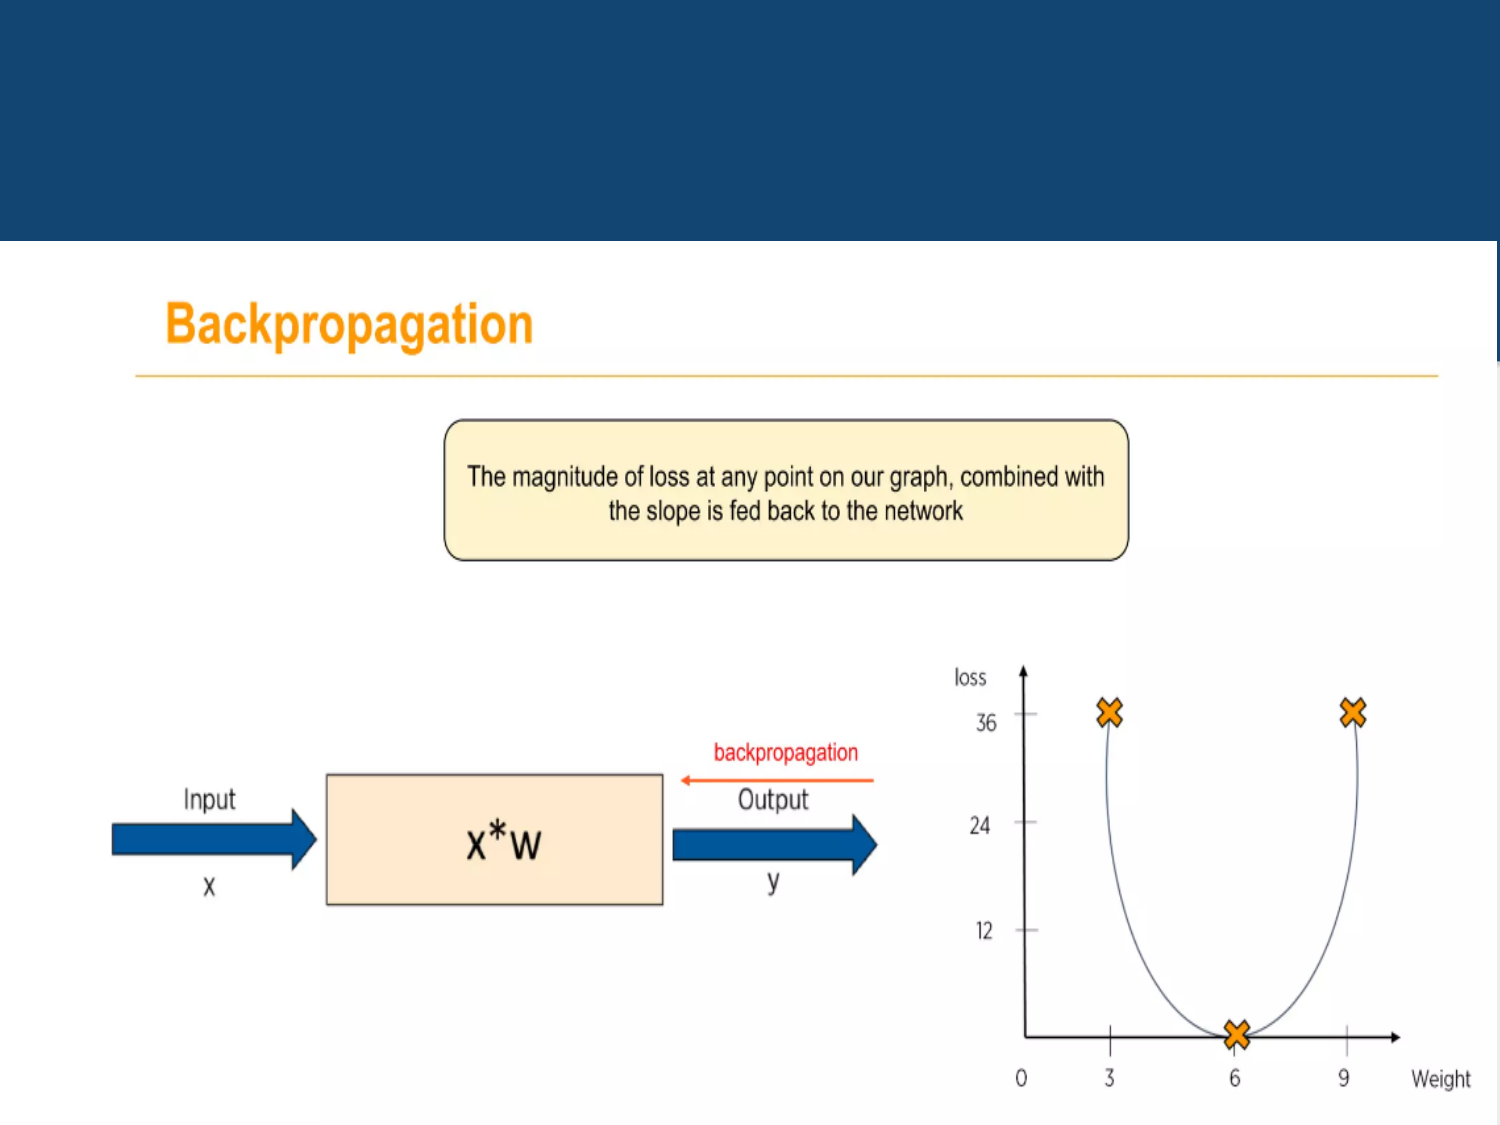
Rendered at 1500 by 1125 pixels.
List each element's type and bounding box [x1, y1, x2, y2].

picture [0, 241, 1500, 1125]
